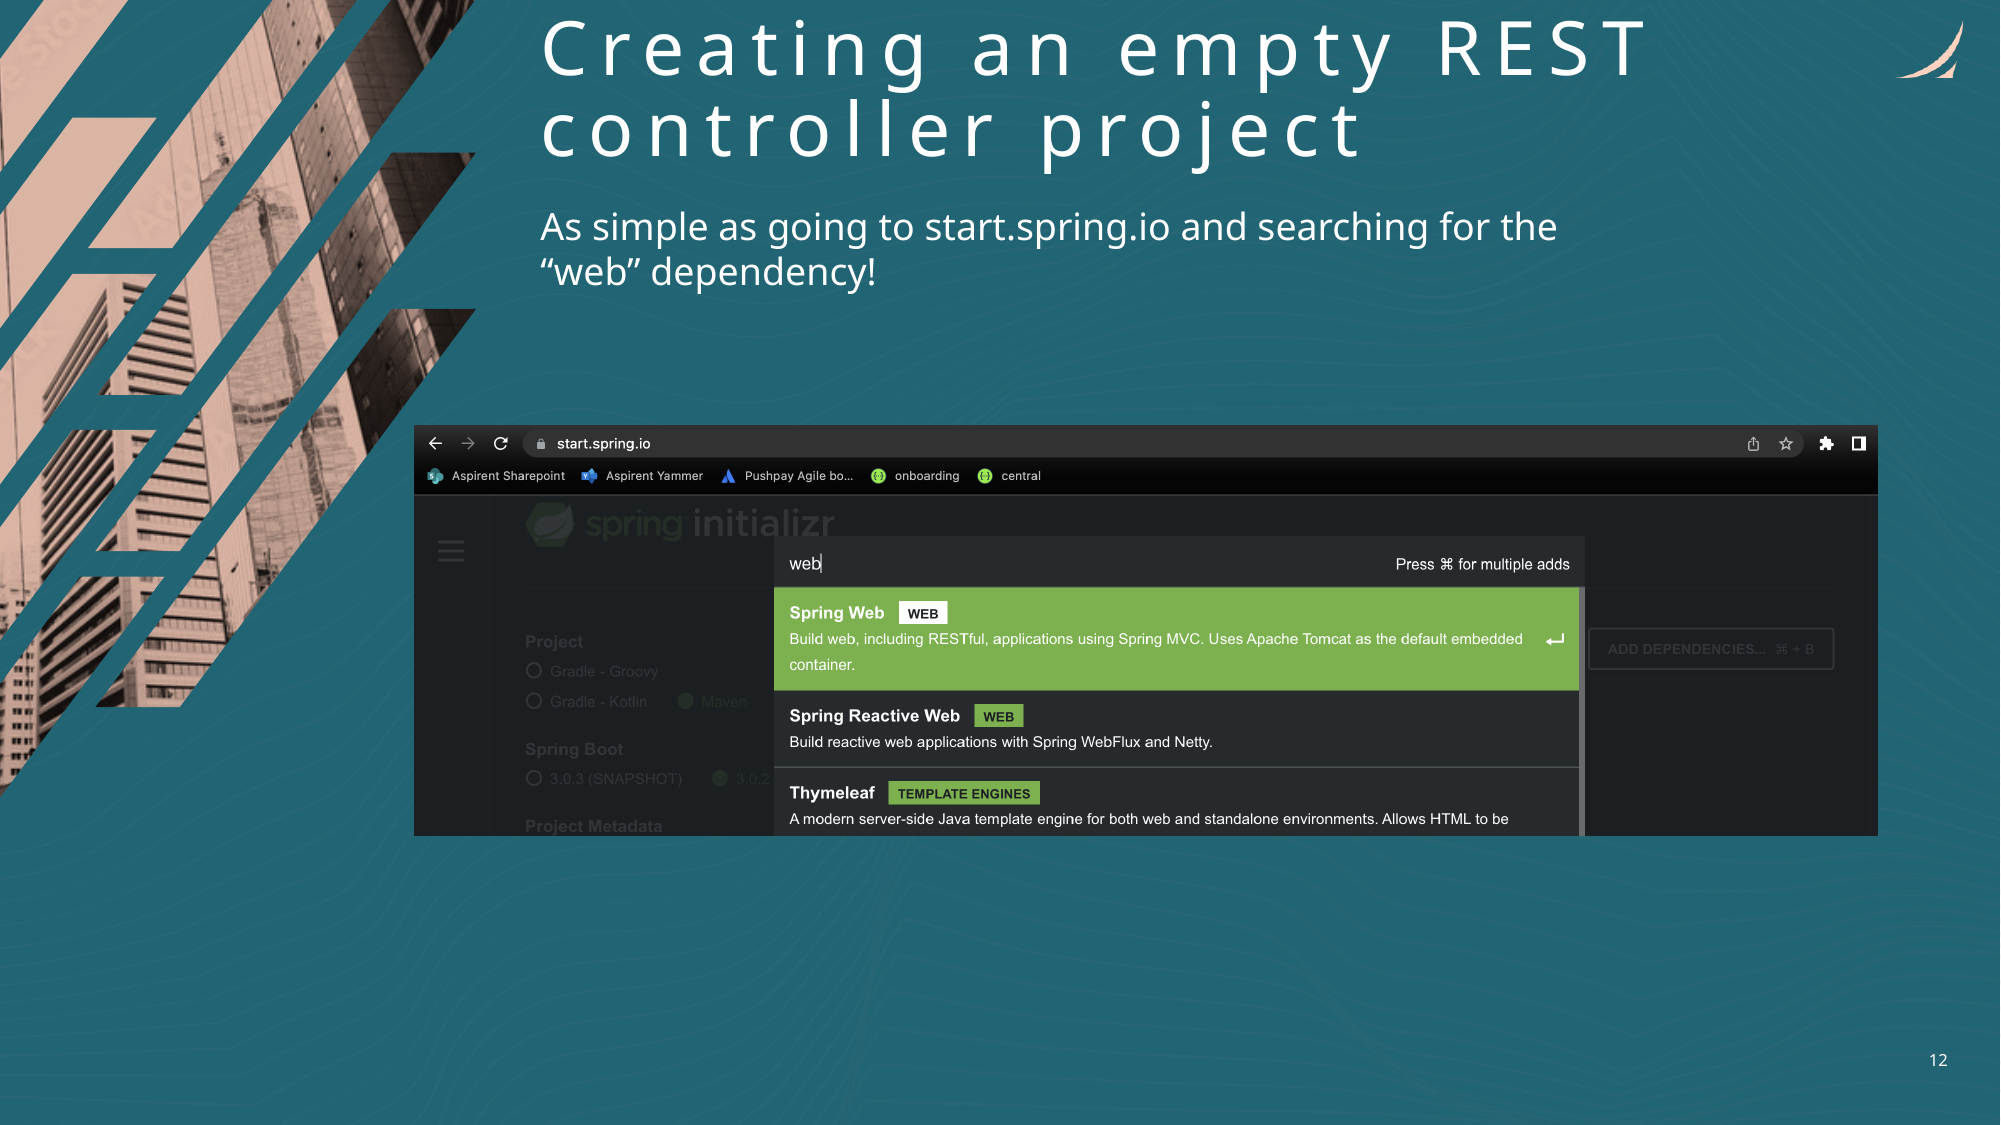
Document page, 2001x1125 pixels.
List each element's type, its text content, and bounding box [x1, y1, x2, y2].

text_box As simple as going to start.spring.io and searching for the “web” dependency! [525, 195, 1657, 301]
slide_number 12 [1512, 1042, 1963, 1103]
picture [414, 425, 1878, 836]
title Creating an empty REST controller project [525, 3, 1859, 221]
